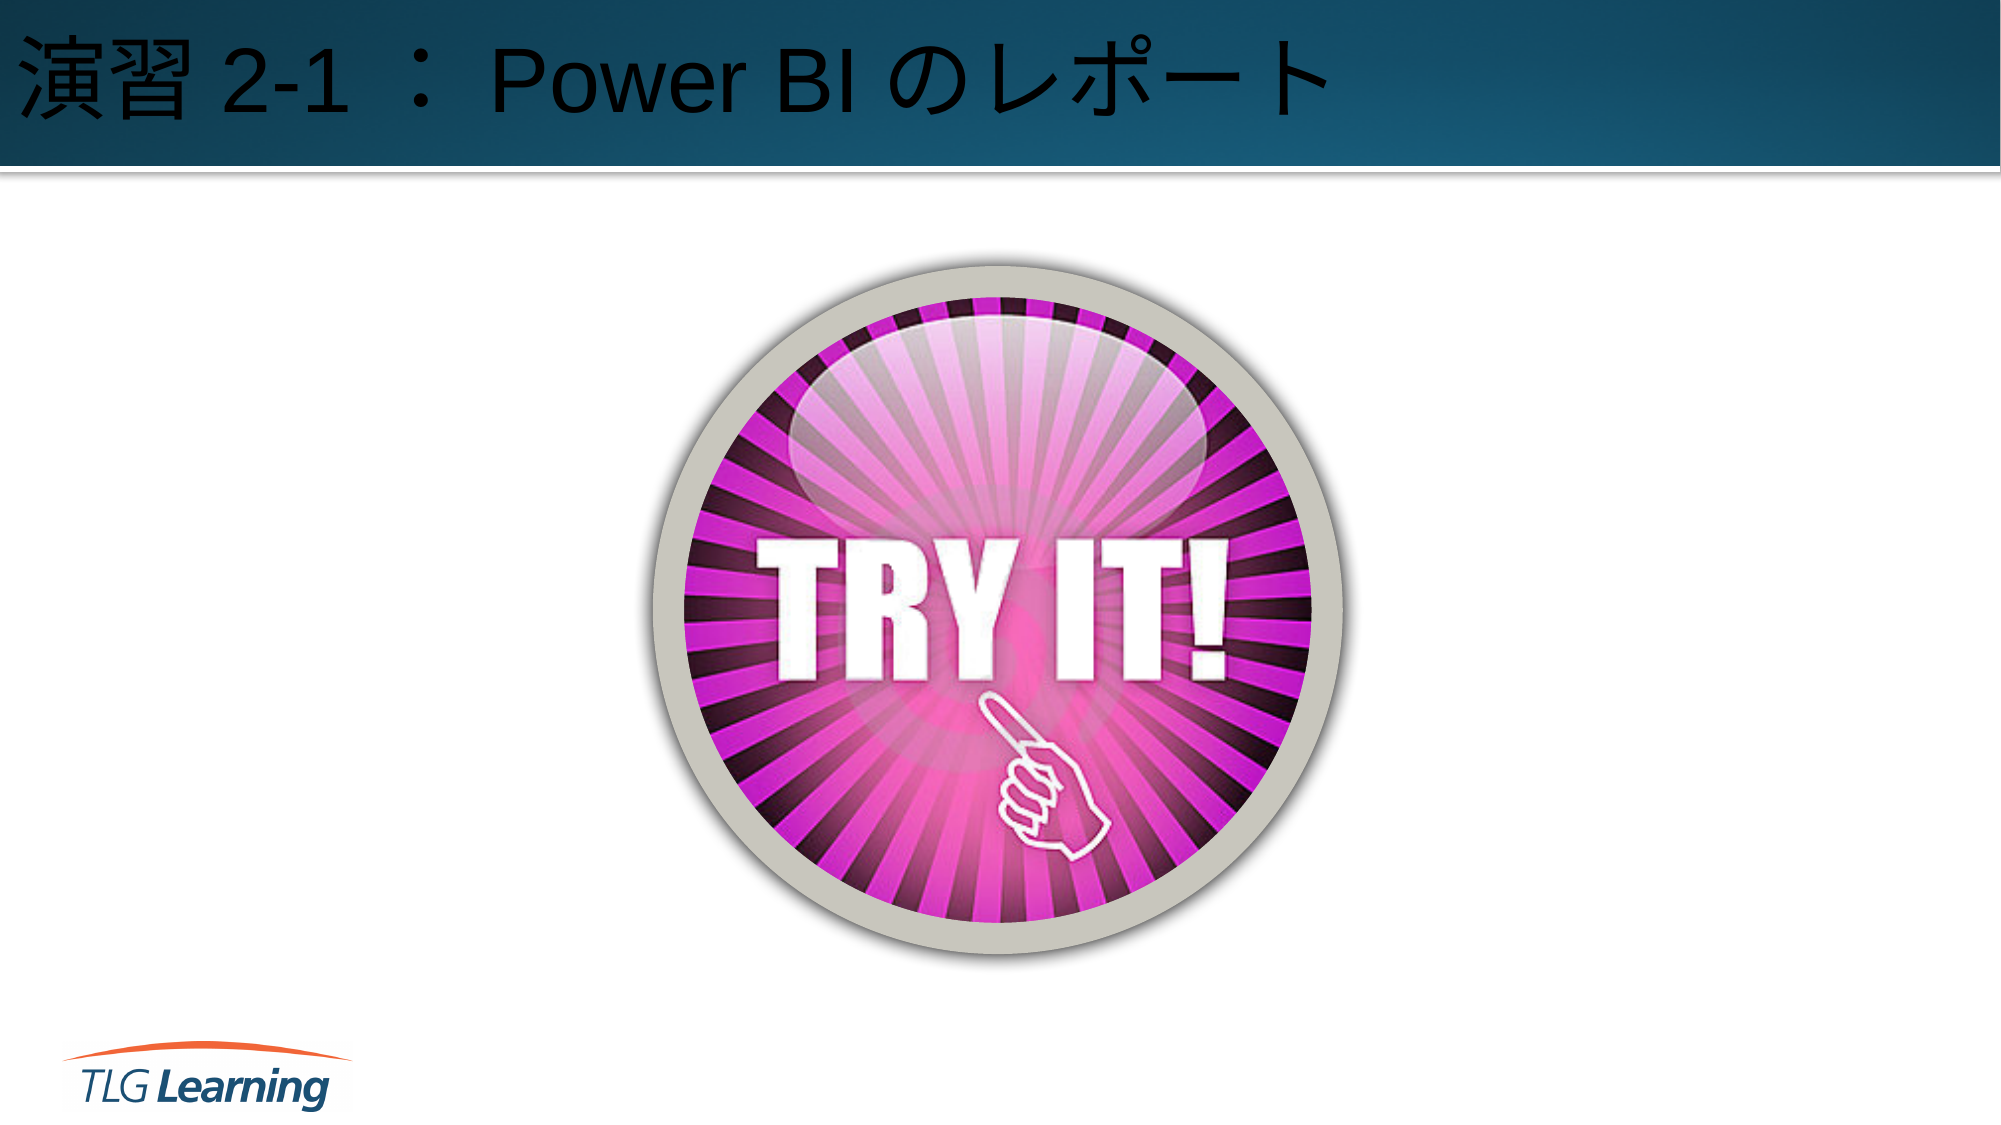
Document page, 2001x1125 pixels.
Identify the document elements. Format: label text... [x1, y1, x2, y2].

picture [668, 281, 1328, 939]
title 演習2-1：Power BIのレポート [0, 0, 2000, 166]
picture [62, 1041, 353, 1112]
